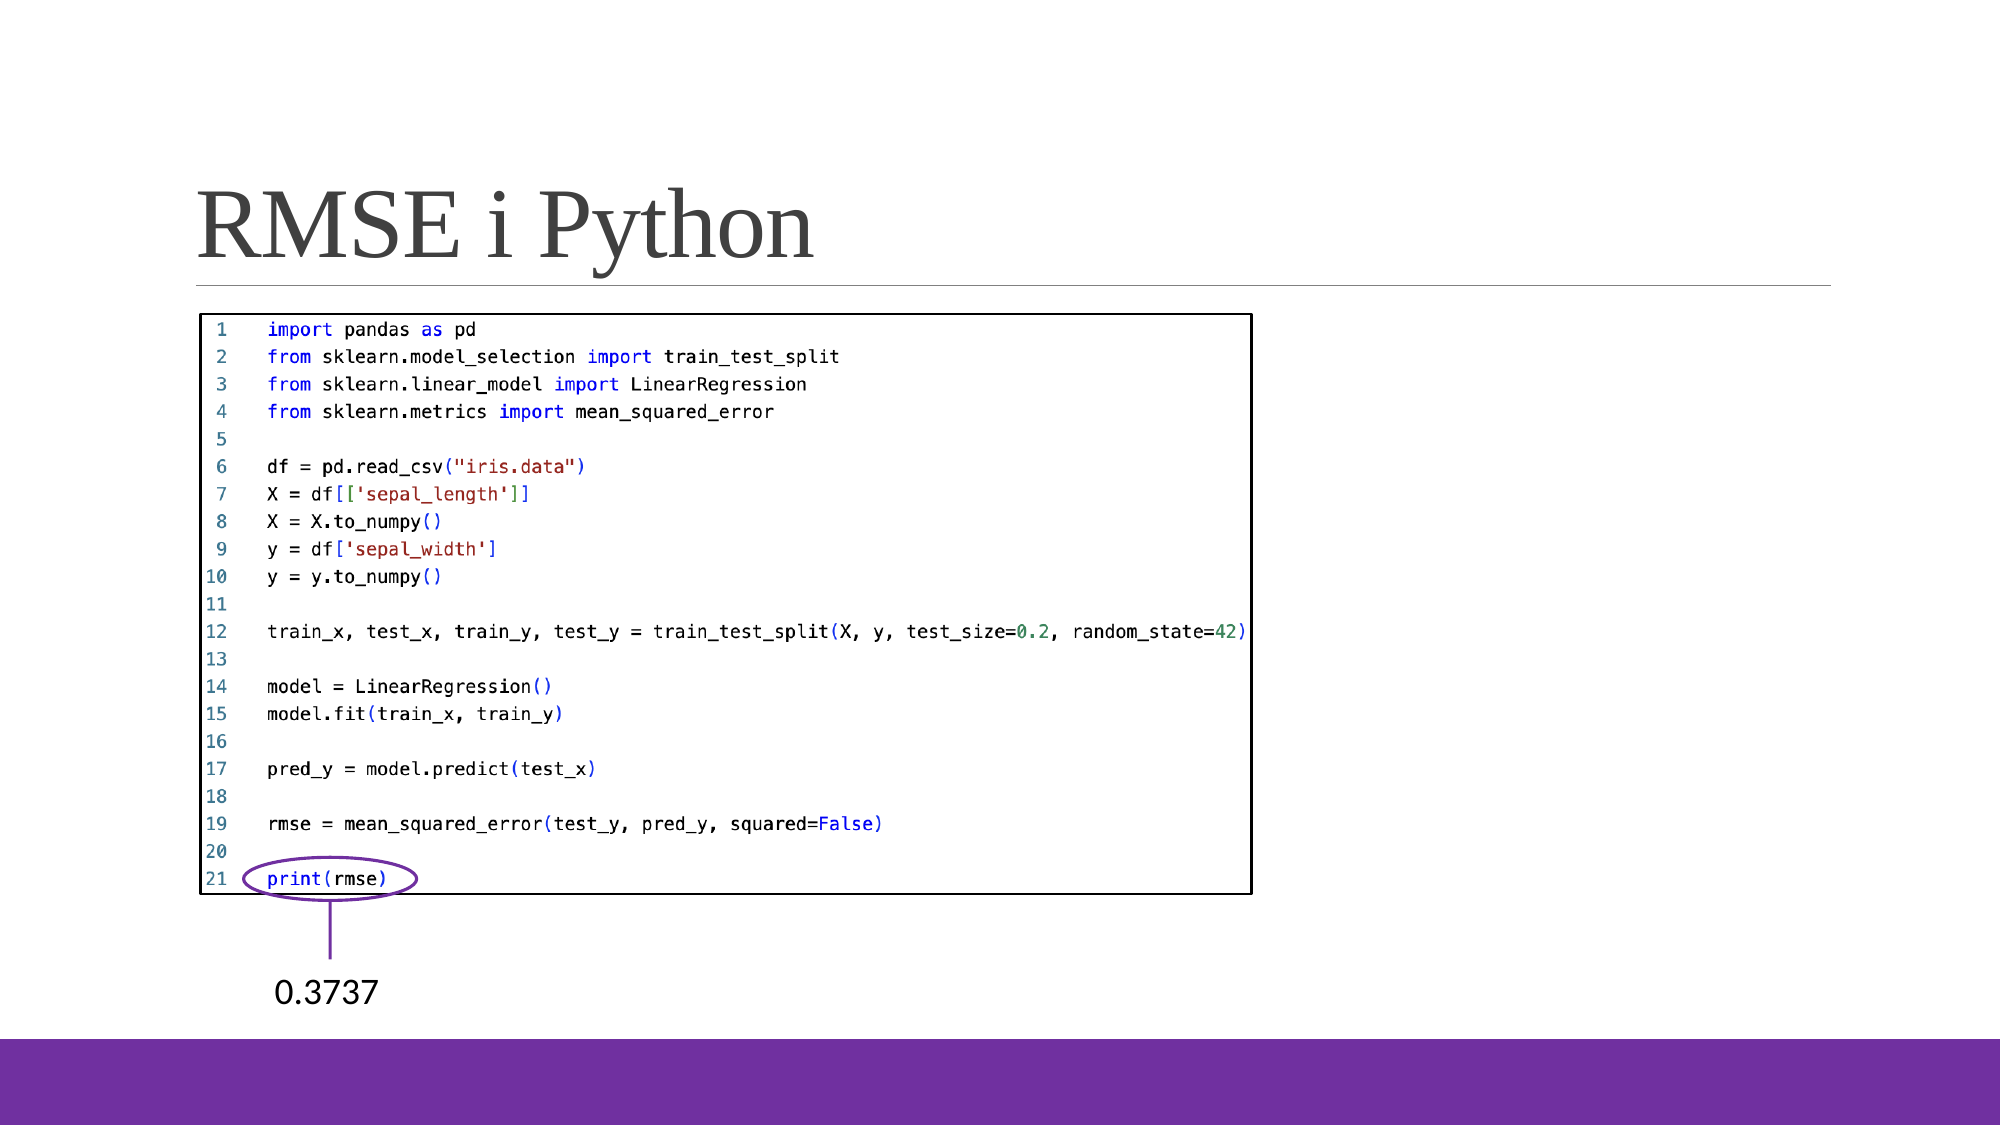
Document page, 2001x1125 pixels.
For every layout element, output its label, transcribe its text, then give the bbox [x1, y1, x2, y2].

picture [204, 320, 1253, 895]
text_box [199, 313, 1253, 895]
title RMSE i Python [180, 47, 1830, 285]
text_box 0.3737 [259, 959, 845, 1020]
